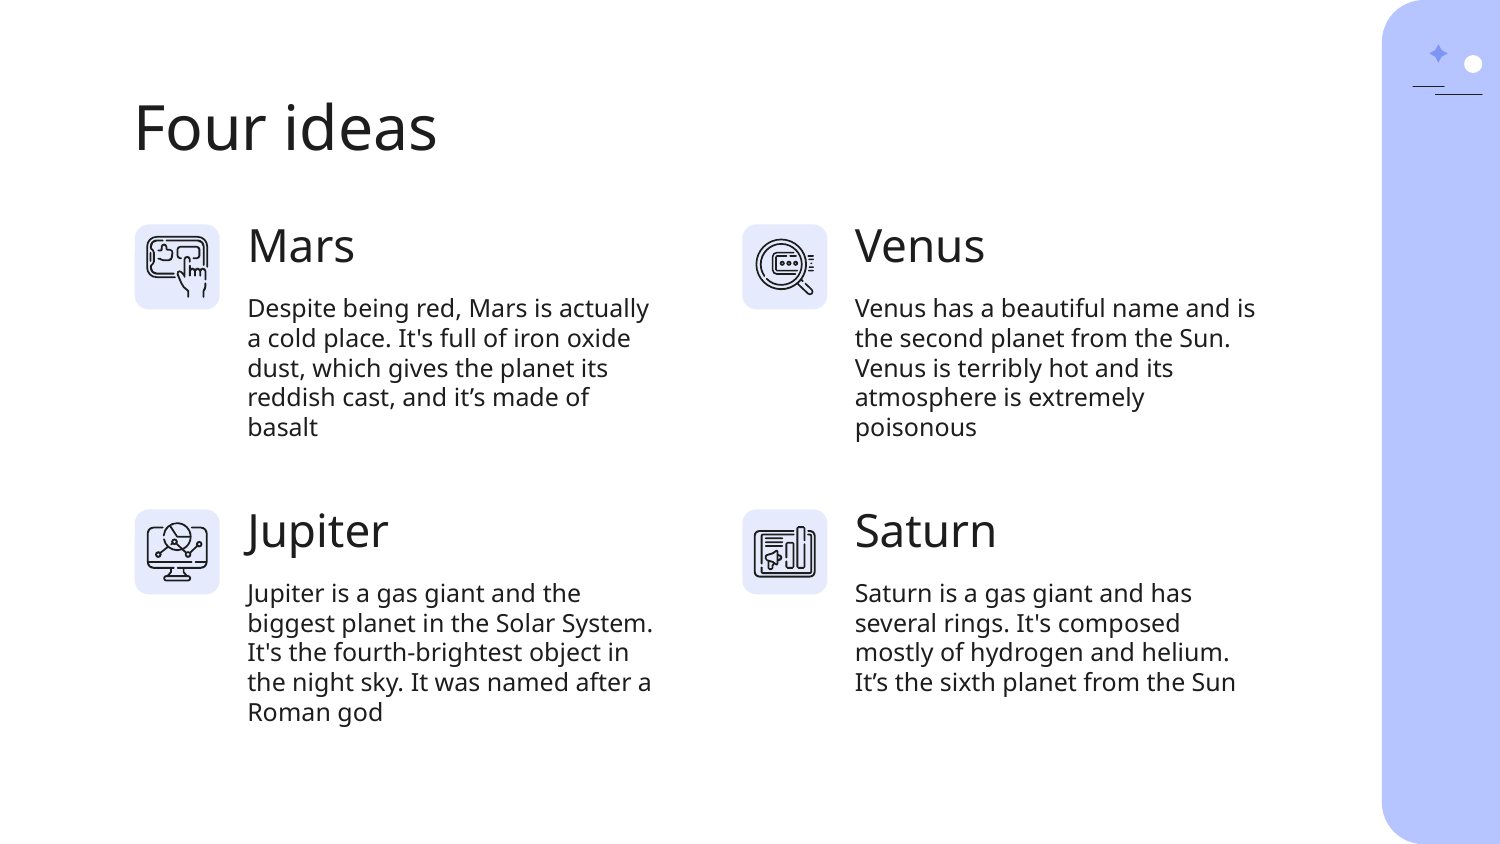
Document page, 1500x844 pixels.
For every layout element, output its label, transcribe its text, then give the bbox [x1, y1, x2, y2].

text_box [742, 224, 828, 310]
text_box [134, 509, 220, 595]
subtitle Despite being red, Mars is actually a cold place. It's full of iron oxide dust, which gives the planet its reddish cast, and it’s made of basalt [232, 287, 670, 434]
text_box [134, 224, 220, 310]
subtitle Jupiter is a gas giant and the biggest planet in the Solar System. It's the fourth-brightest object in the night sky. It was named after a Roman god [232, 562, 670, 719]
subtitle Saturn [839, 509, 1277, 572]
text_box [753, 525, 816, 578]
subtitle Venus has a beautiful name and is the second planet from the Sun. Venus is terribly hot and its atmosphere is extremely poisonous [839, 287, 1277, 434]
subtitle Venus [839, 224, 1277, 287]
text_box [146, 522, 208, 582]
subtitle Jupiter [232, 509, 670, 562]
subtitle Saturn is a gas giant and has several rings. It's composed mostly of hydrogen and helium. It’s the sixth planet from the Sun [839, 572, 1277, 719]
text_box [755, 238, 815, 296]
text_box [742, 509, 828, 595]
subtitle Mars [232, 224, 670, 287]
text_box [146, 235, 209, 299]
title Four ideas [118, 72, 1382, 167]
